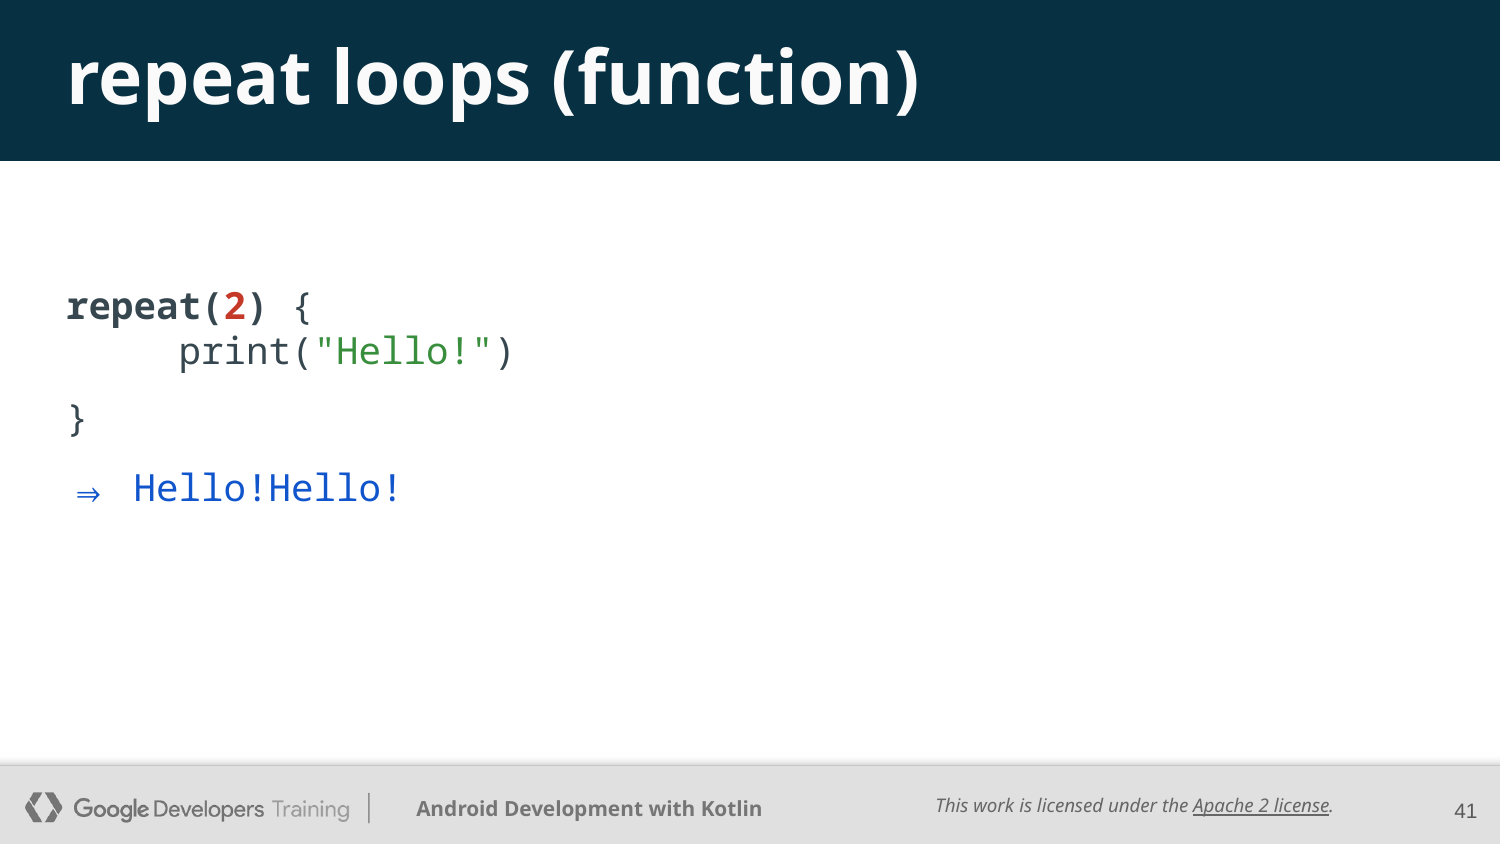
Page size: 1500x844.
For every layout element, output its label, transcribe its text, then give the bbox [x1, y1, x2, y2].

slide_number 41 [1402, 777, 1493, 842]
list repeat(2) { print("Hello!") } [51, 266, 1429, 454]
text_box ⇒ Hello!Hello! [51, 449, 1164, 571]
picture [0, 161, 1500, 844]
title repeat loops (function) [51, 40, 1472, 135]
